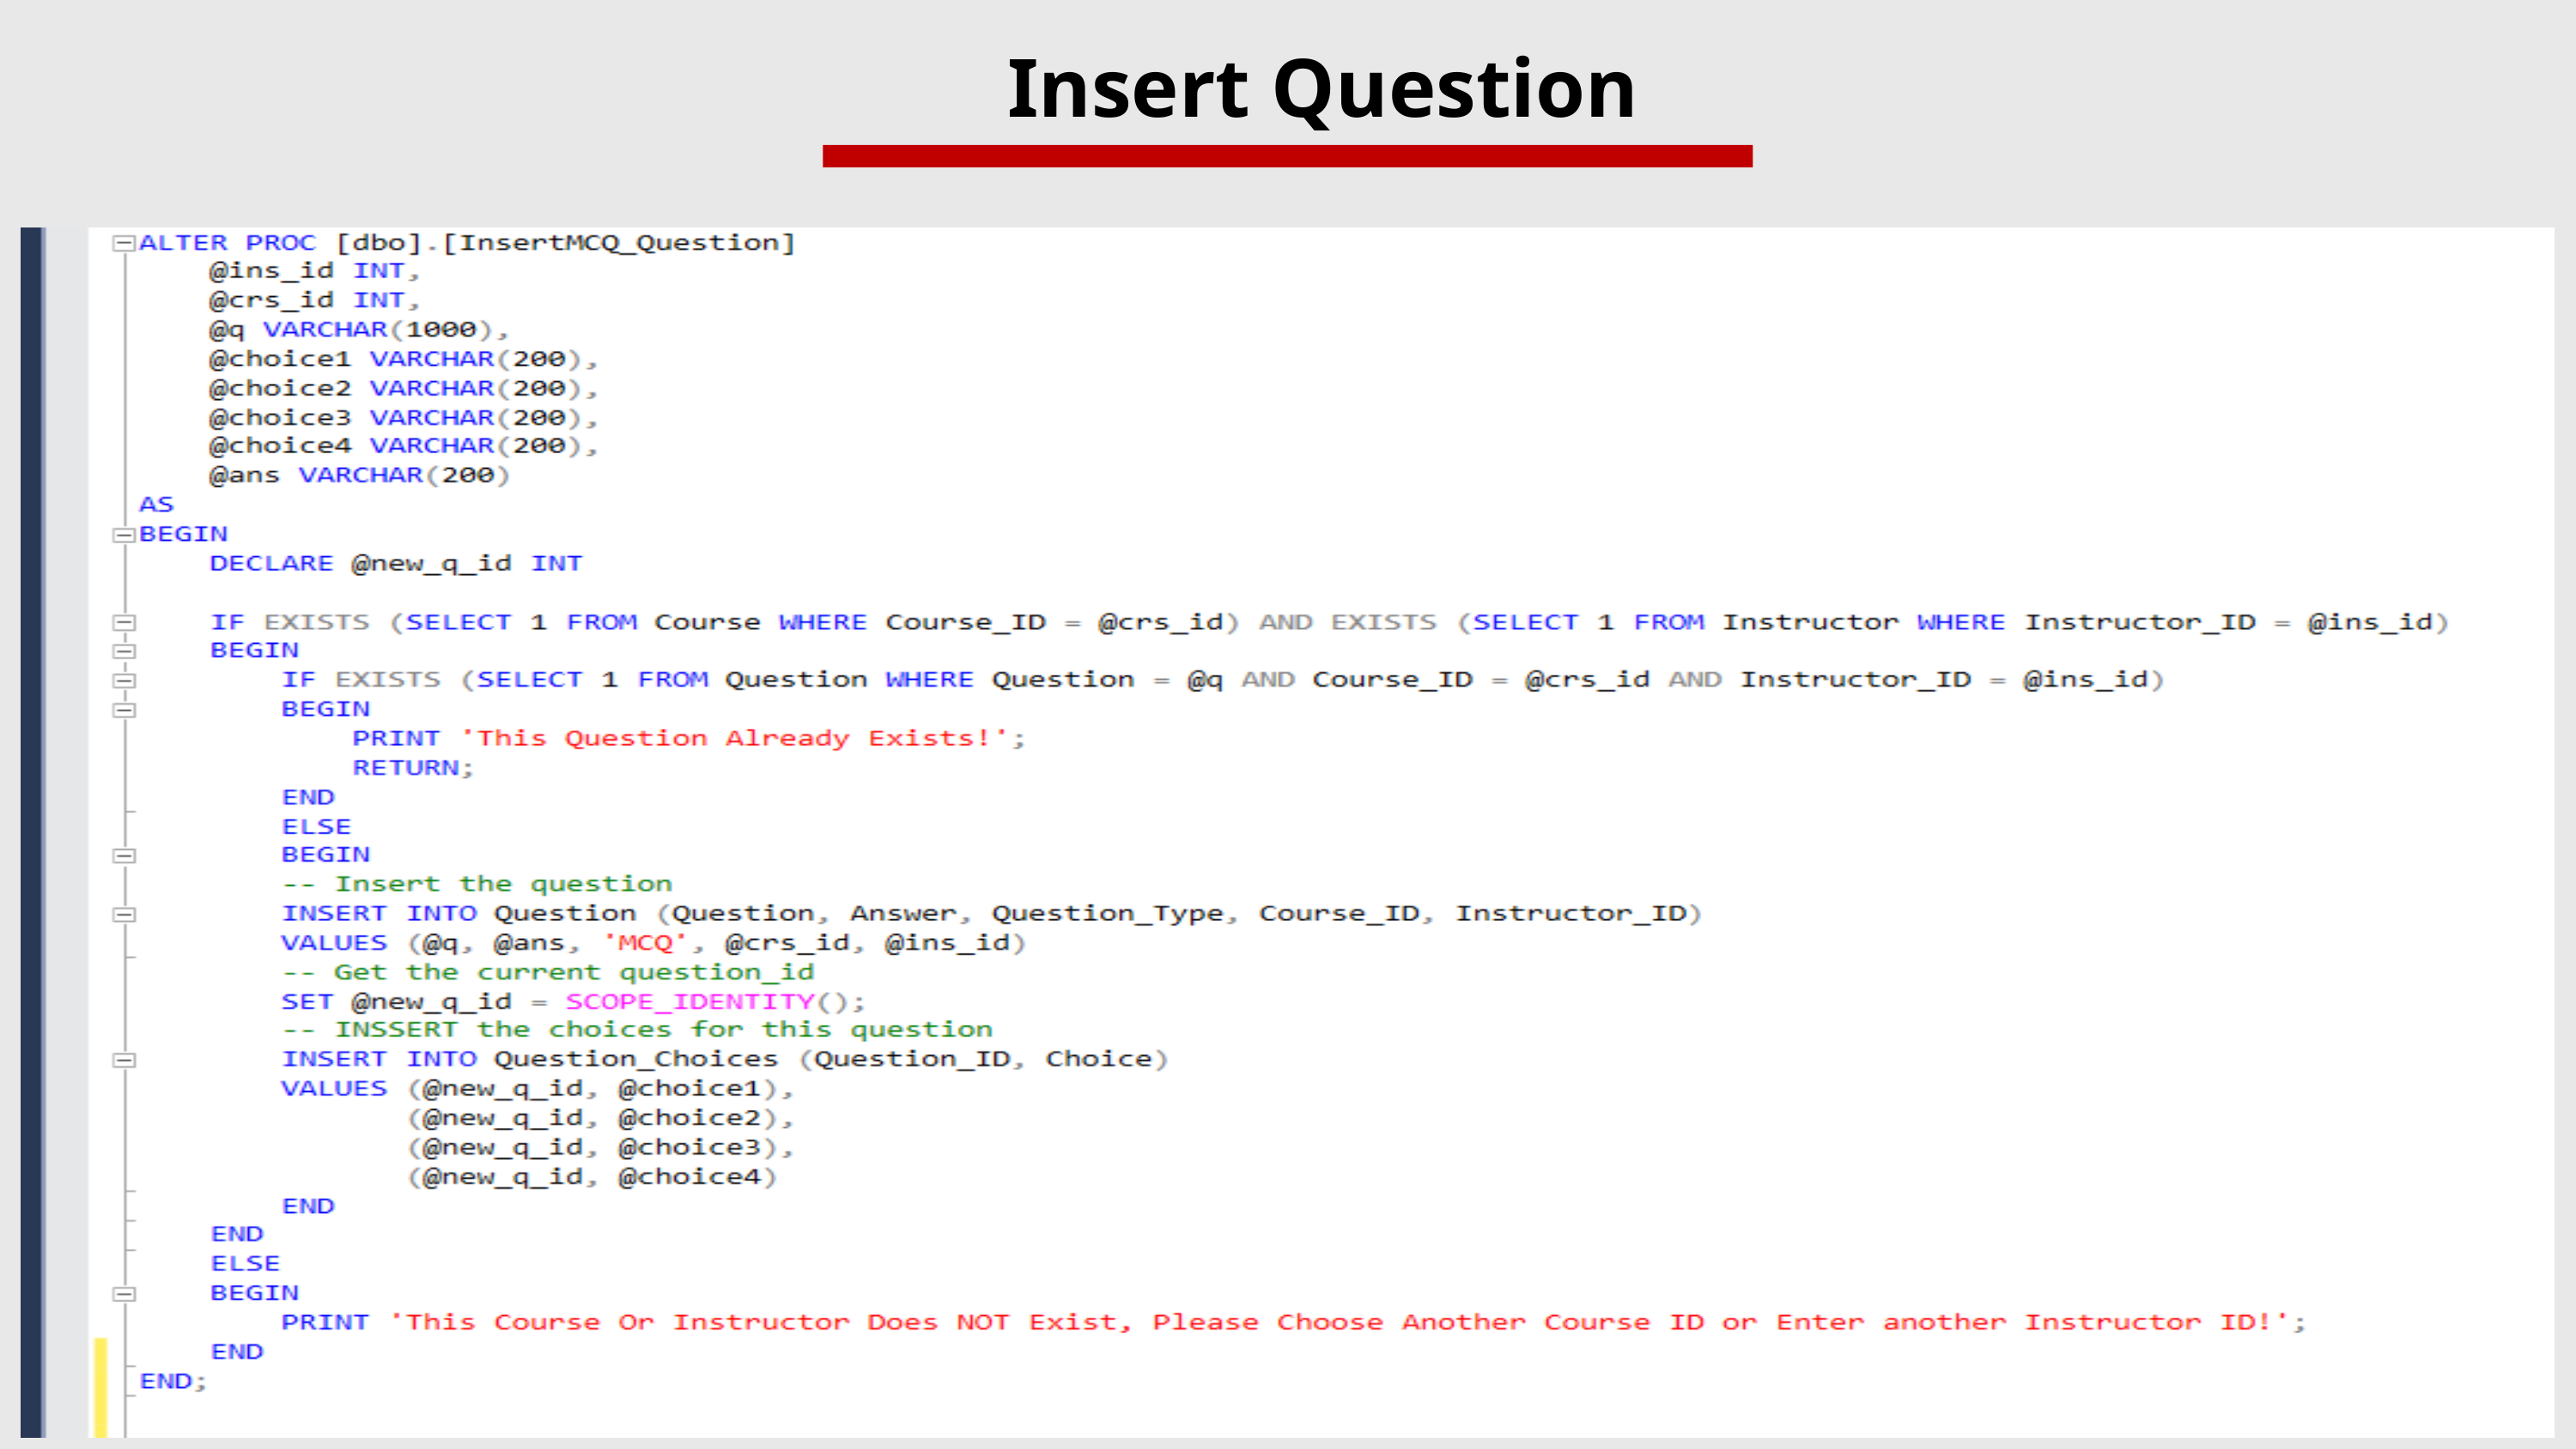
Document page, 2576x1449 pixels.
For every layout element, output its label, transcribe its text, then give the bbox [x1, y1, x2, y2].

text_box [823, 144, 880, 167]
text_box Insert Question [880, 0, 1766, 178]
picture [21, 227, 2555, 1438]
